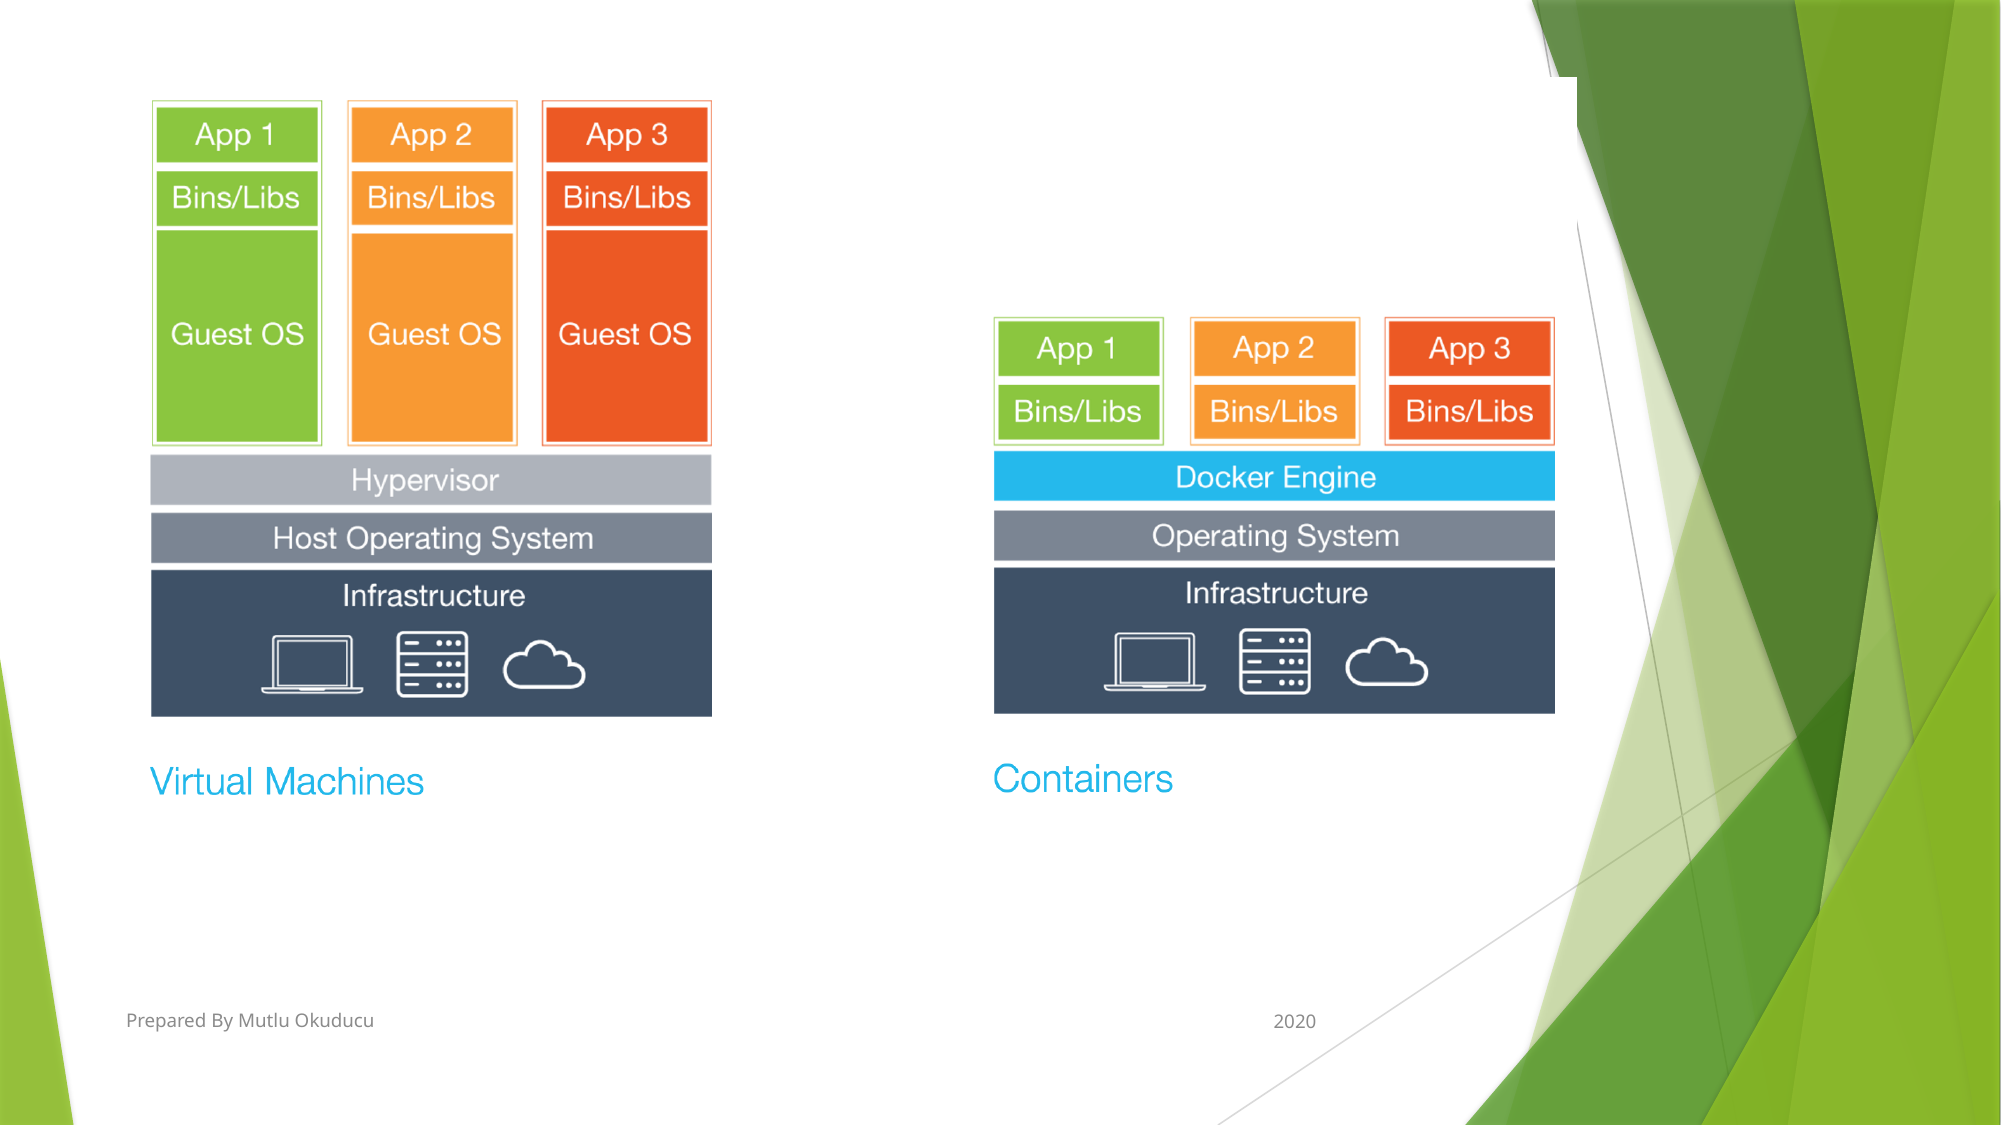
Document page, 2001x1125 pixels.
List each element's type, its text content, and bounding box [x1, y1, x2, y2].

slide_number 2020 [1181, 991, 1332, 1051]
footer Prepared By Mutlu Okuducu [111, 991, 1145, 1051]
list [121, 77, 1577, 811]
